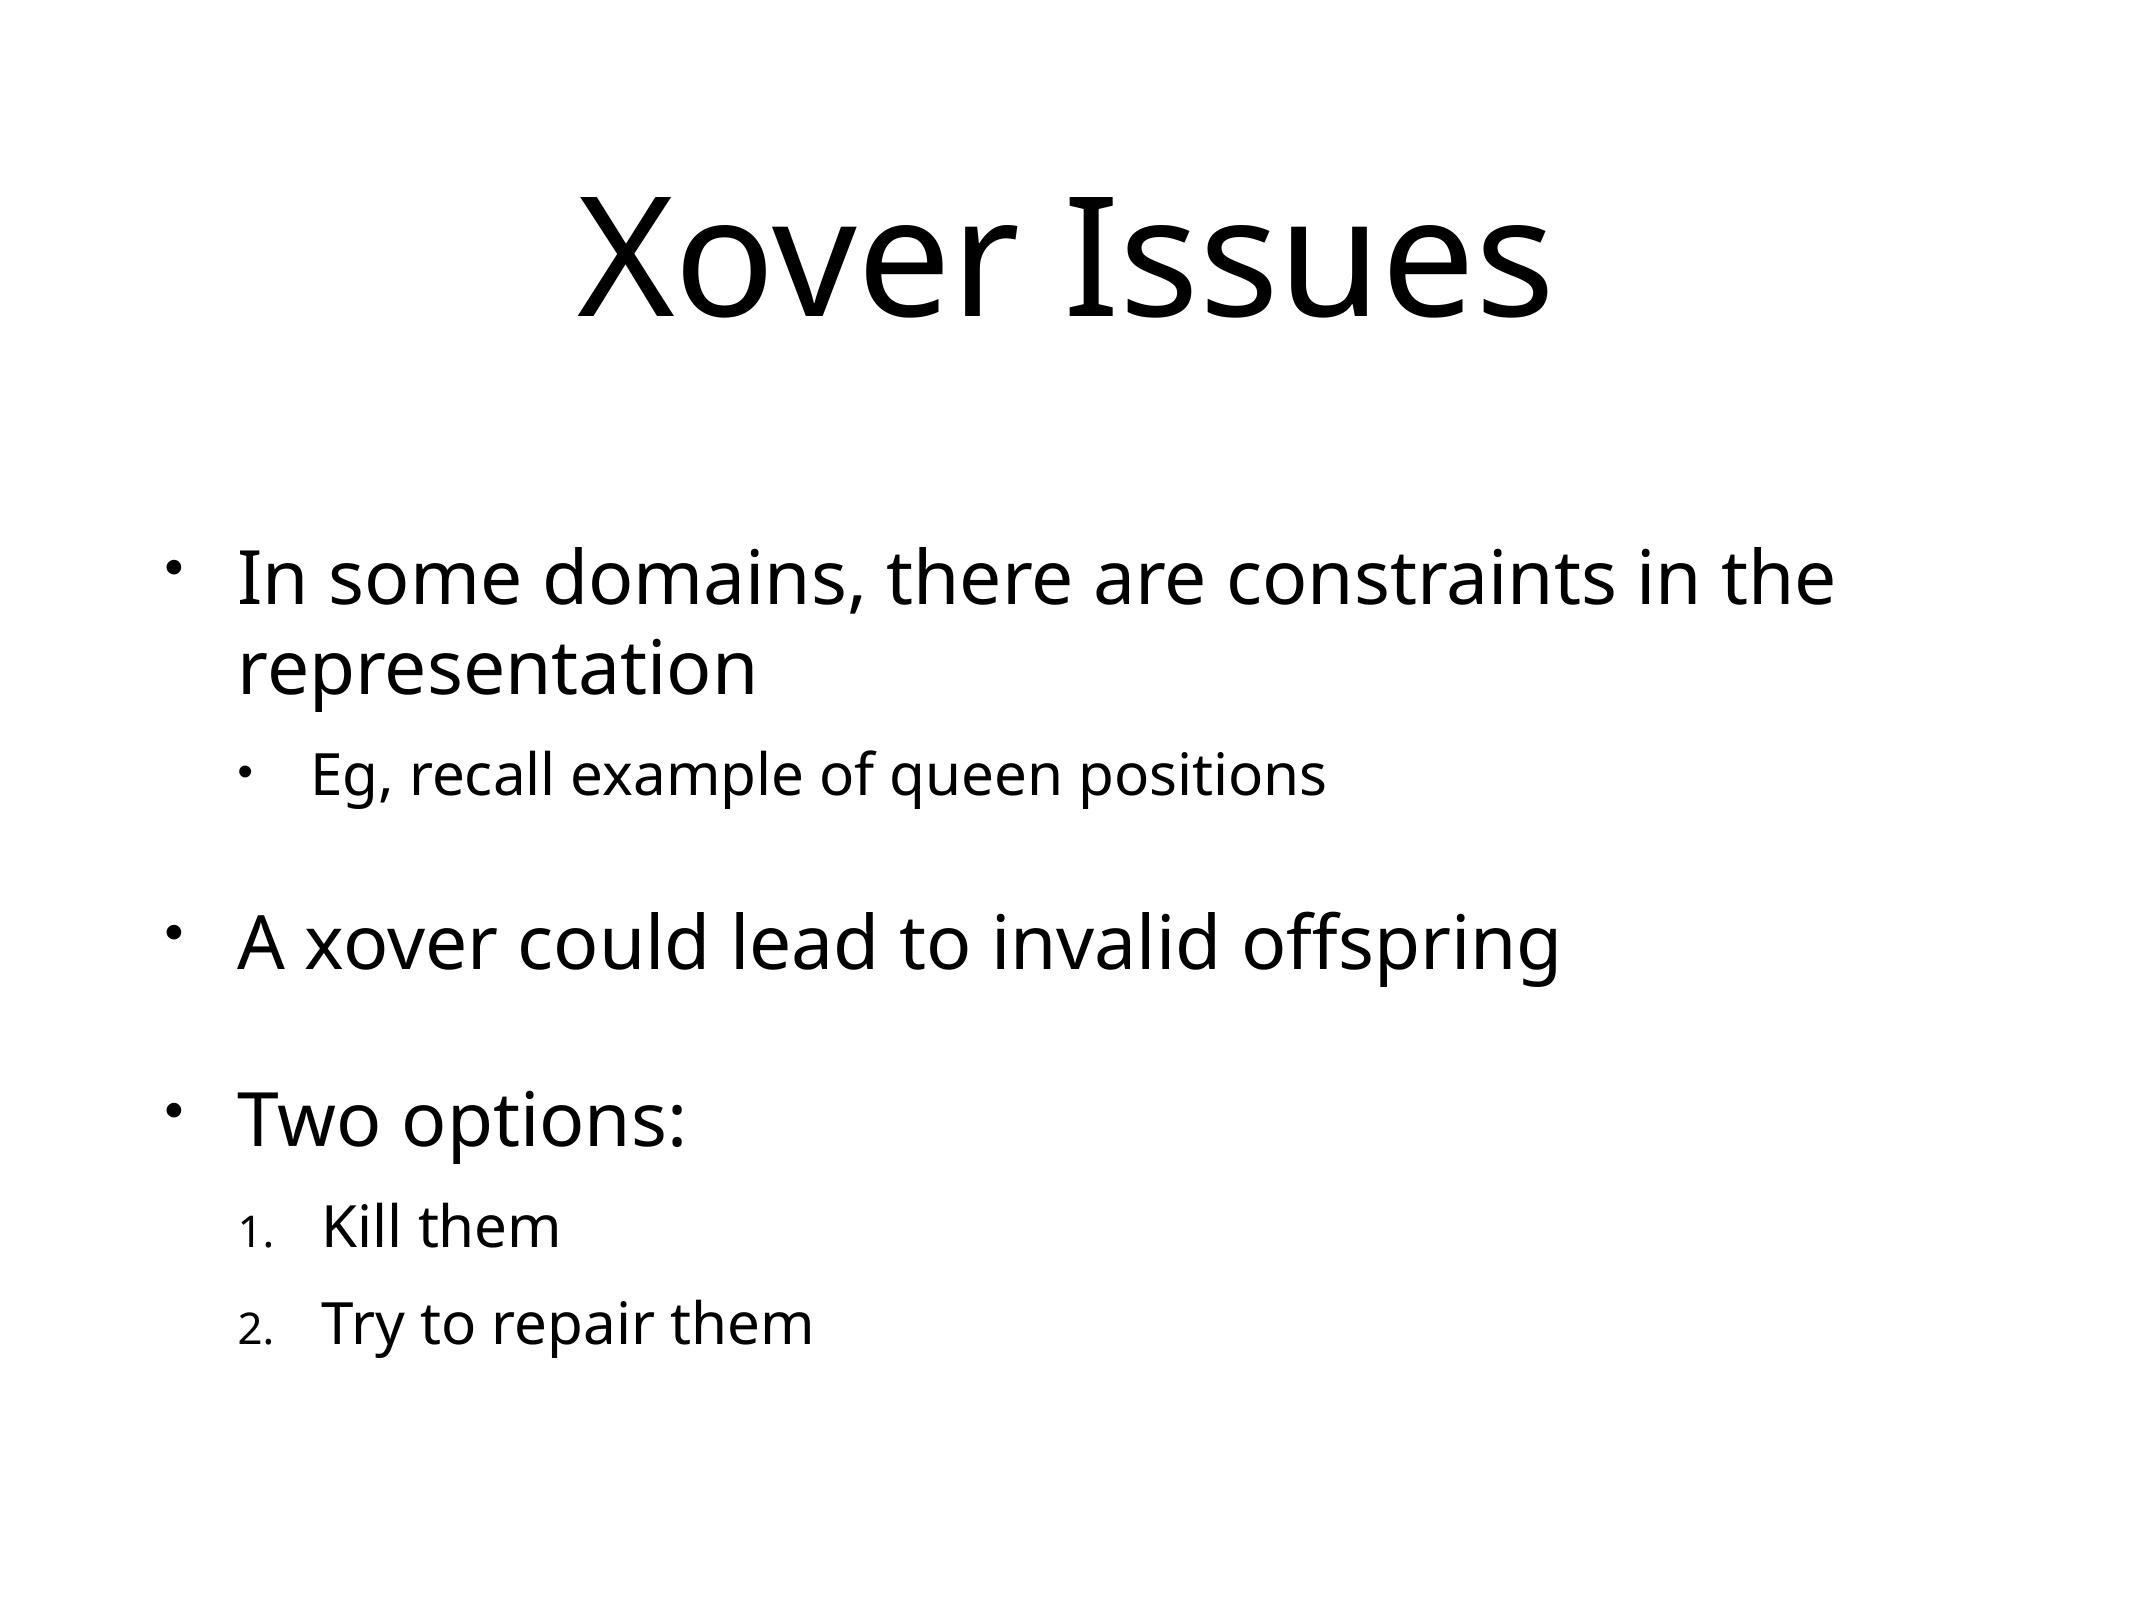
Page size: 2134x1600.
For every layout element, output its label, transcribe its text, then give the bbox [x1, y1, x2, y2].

list In some domains, there are constraints in the representation Eg, recall example of queen positions A xover could lead to invalid offspring Two options: Kill them Try to repair them [155, 426, 1978, 1459]
title Xover Issues [155, 72, 1978, 426]
